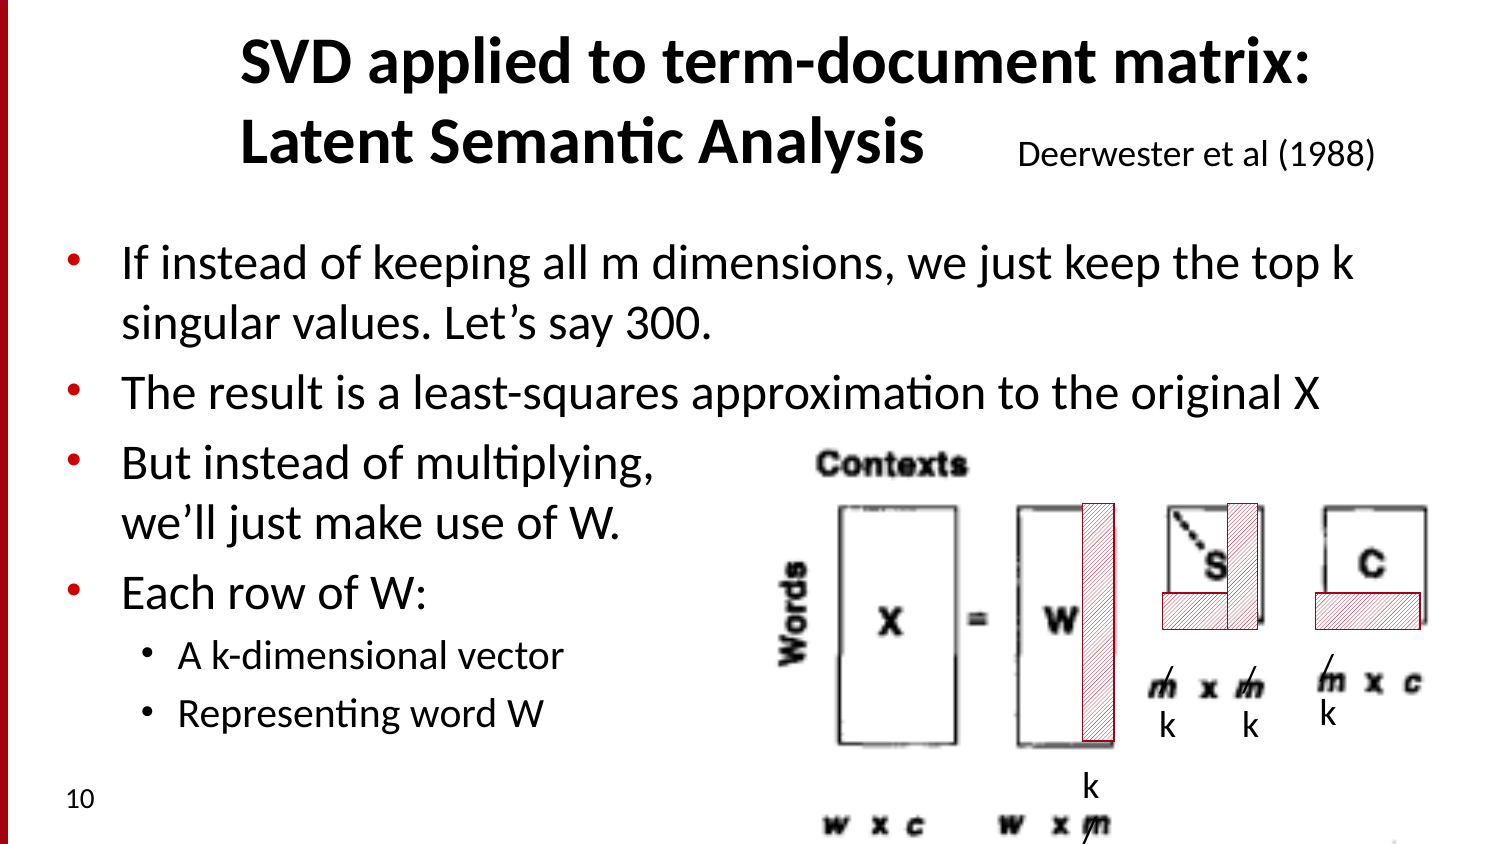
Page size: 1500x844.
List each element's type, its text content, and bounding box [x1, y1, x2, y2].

title SVD applied to term-document matrix: Latent Semantic Analysis [225, 62, 1450, 185]
picture [744, 423, 1438, 844]
text_box Deerwester et al (1988) [1002, 121, 1392, 182]
list If instead of keeping all m dimensions, we just keep the top k singular values. Let’s say 300. The result is a least-squares approximation to the original X But instead of multiplying, we’ll just make use of W. Each row of W: A k-dimensional vector Representing word W [50, 221, 1450, 310]
slide_number 10 [49, 771, 376, 829]
